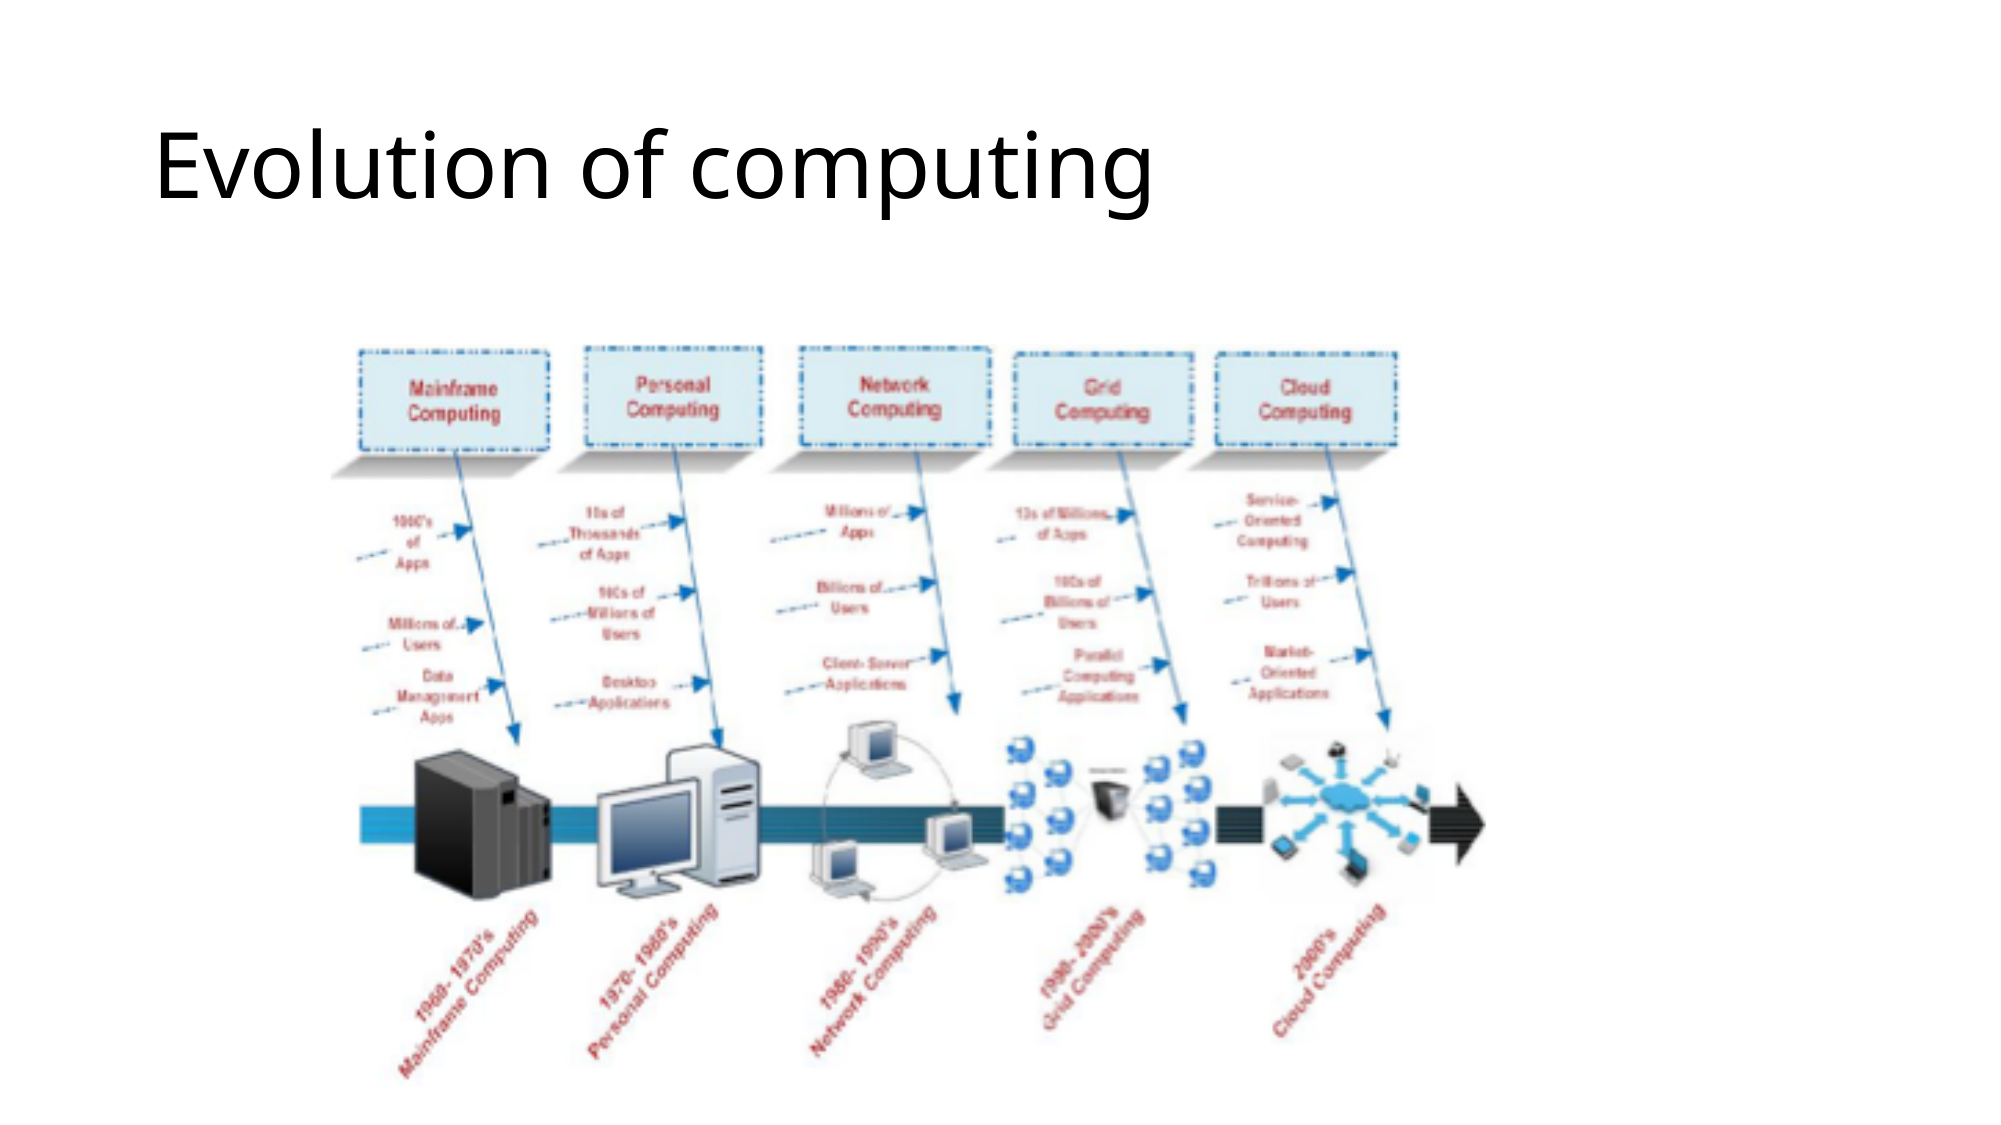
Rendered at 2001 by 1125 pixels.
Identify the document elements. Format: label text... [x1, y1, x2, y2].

title Evolution of computing [137, 59, 1863, 278]
picture [330, 344, 1487, 1087]
